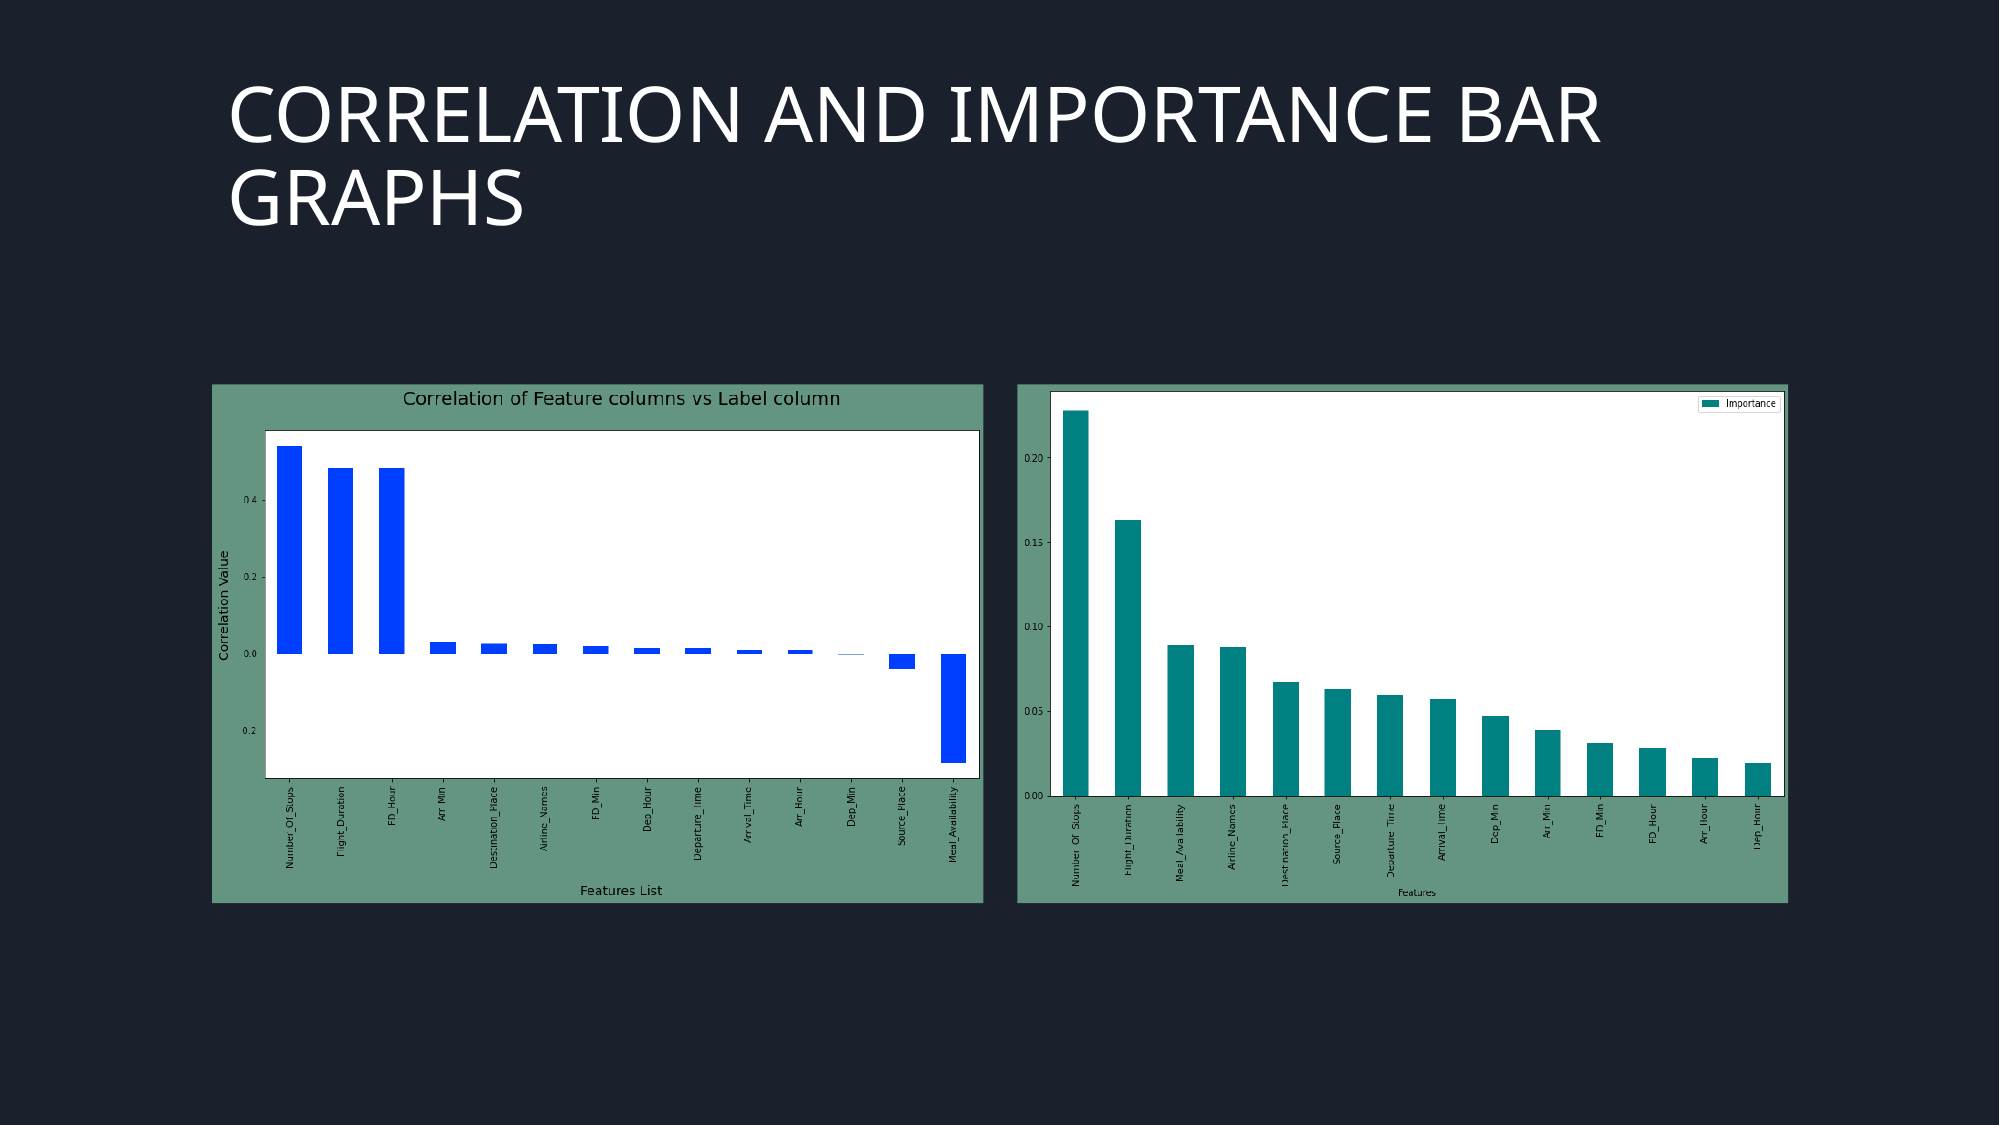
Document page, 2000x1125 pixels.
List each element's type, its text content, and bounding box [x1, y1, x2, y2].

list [211, 384, 984, 904]
title CORRELATION AND IMPORTANCE BAR GRAPHS [212, 62, 1788, 250]
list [1017, 384, 1789, 904]
